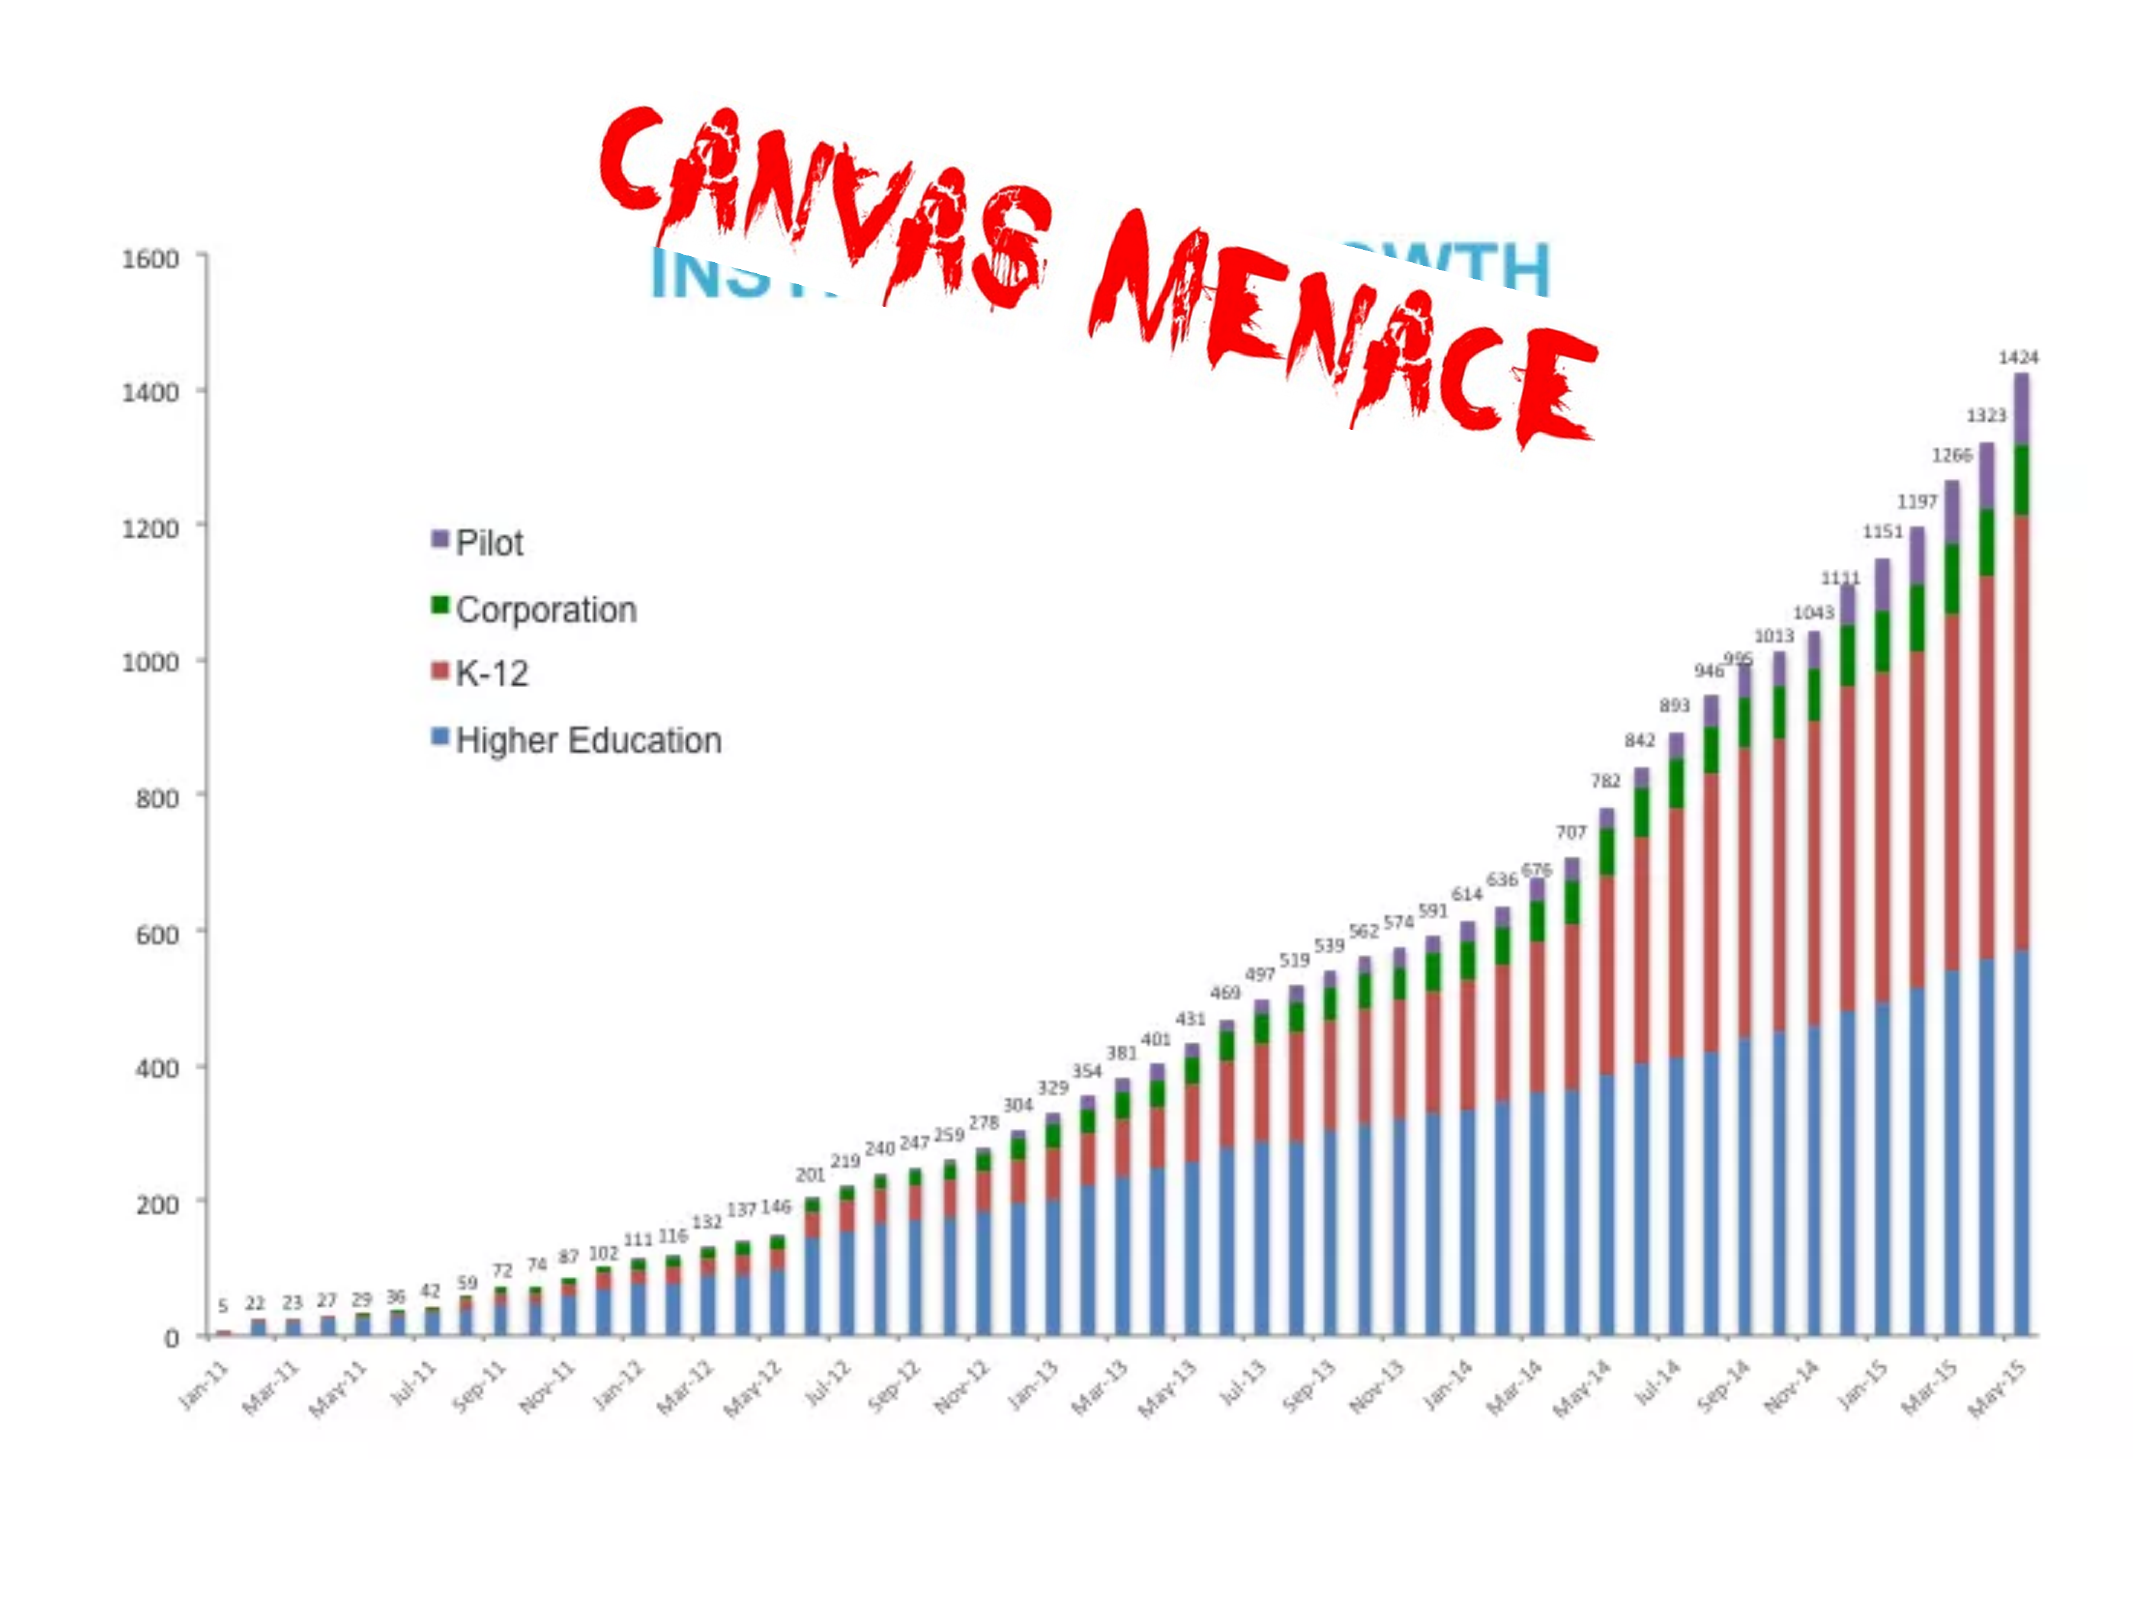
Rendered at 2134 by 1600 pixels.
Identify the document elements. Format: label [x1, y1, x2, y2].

picture [45, 55, 2134, 1459]
